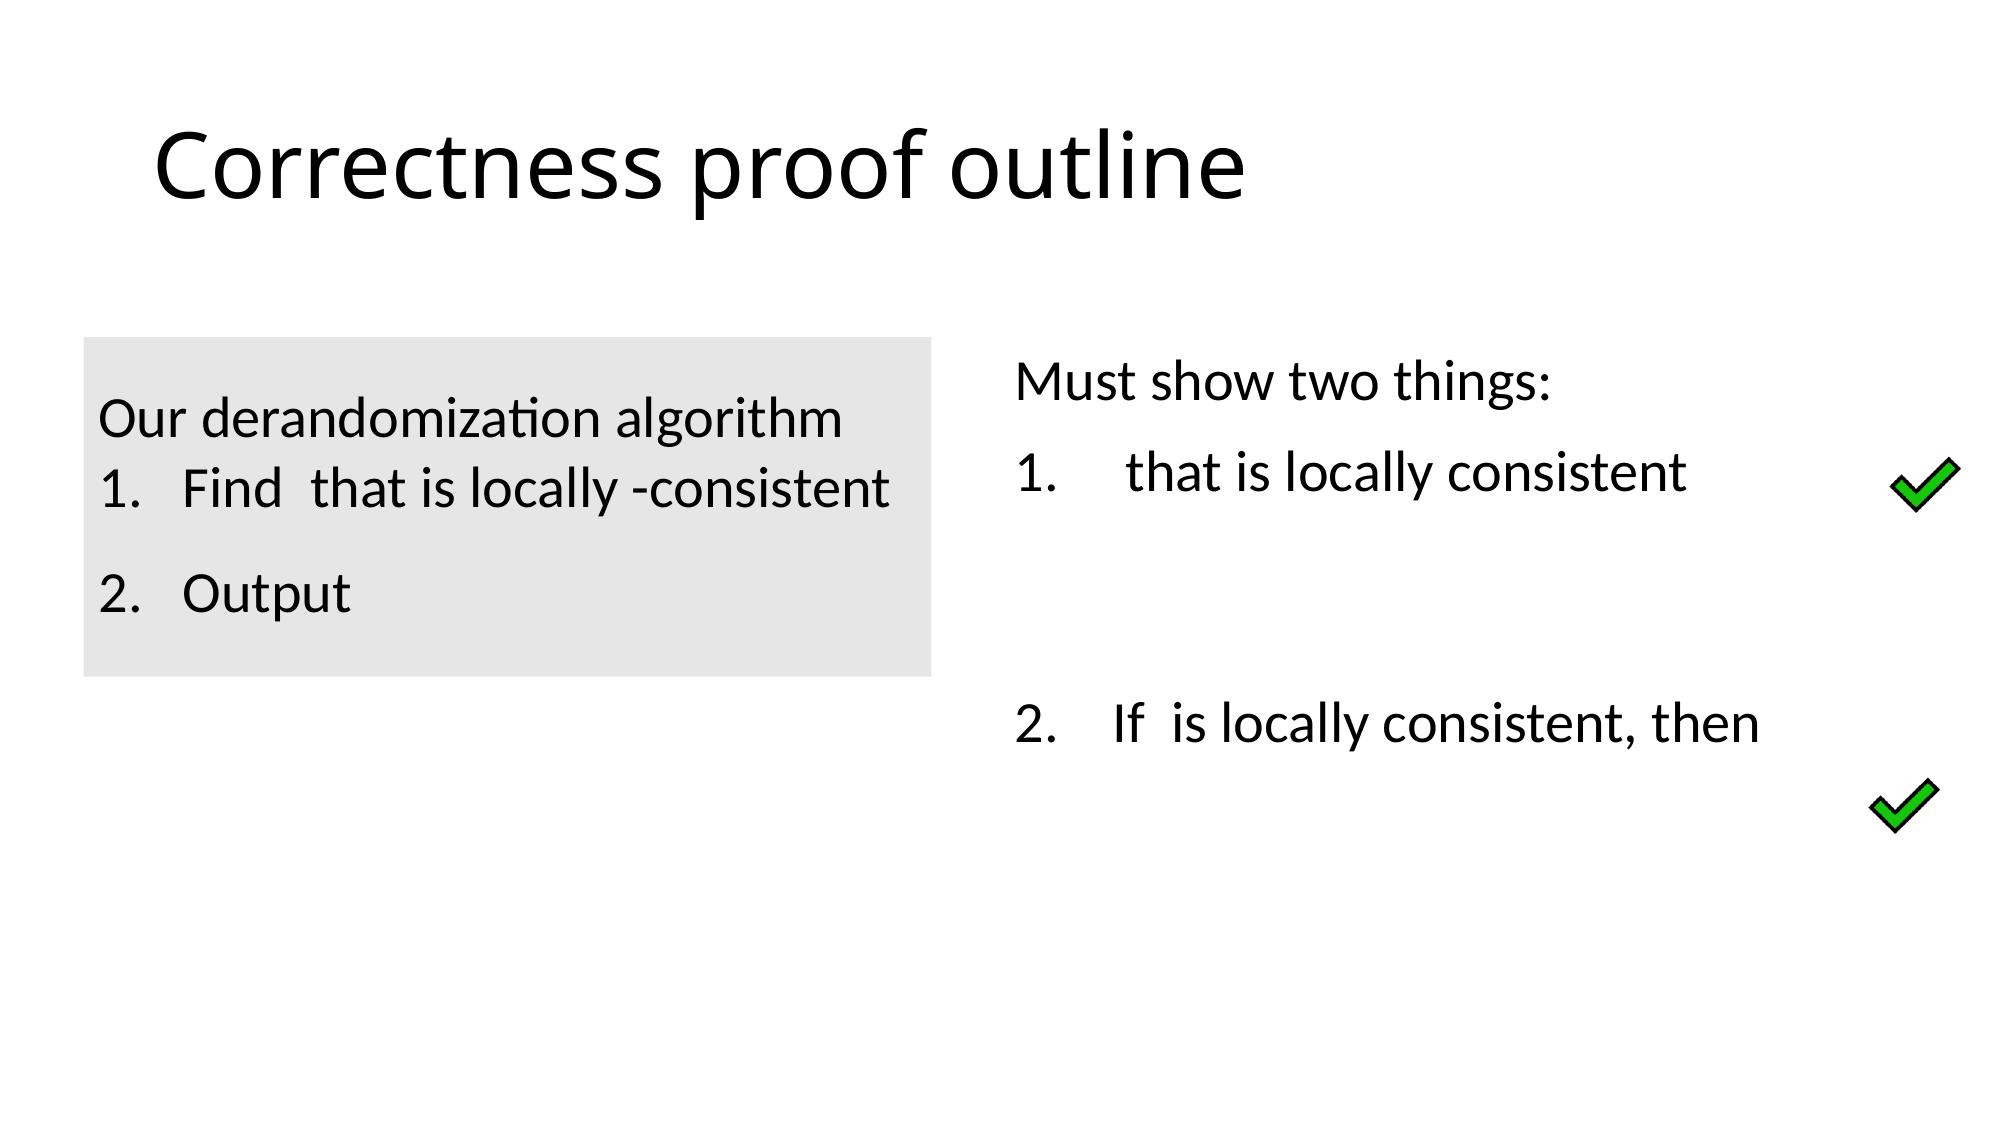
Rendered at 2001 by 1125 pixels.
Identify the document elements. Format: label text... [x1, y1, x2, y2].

picture [1868, 770, 1940, 841]
title Correctness proof outline [137, 59, 1863, 278]
picture [1889, 449, 1961, 521]
